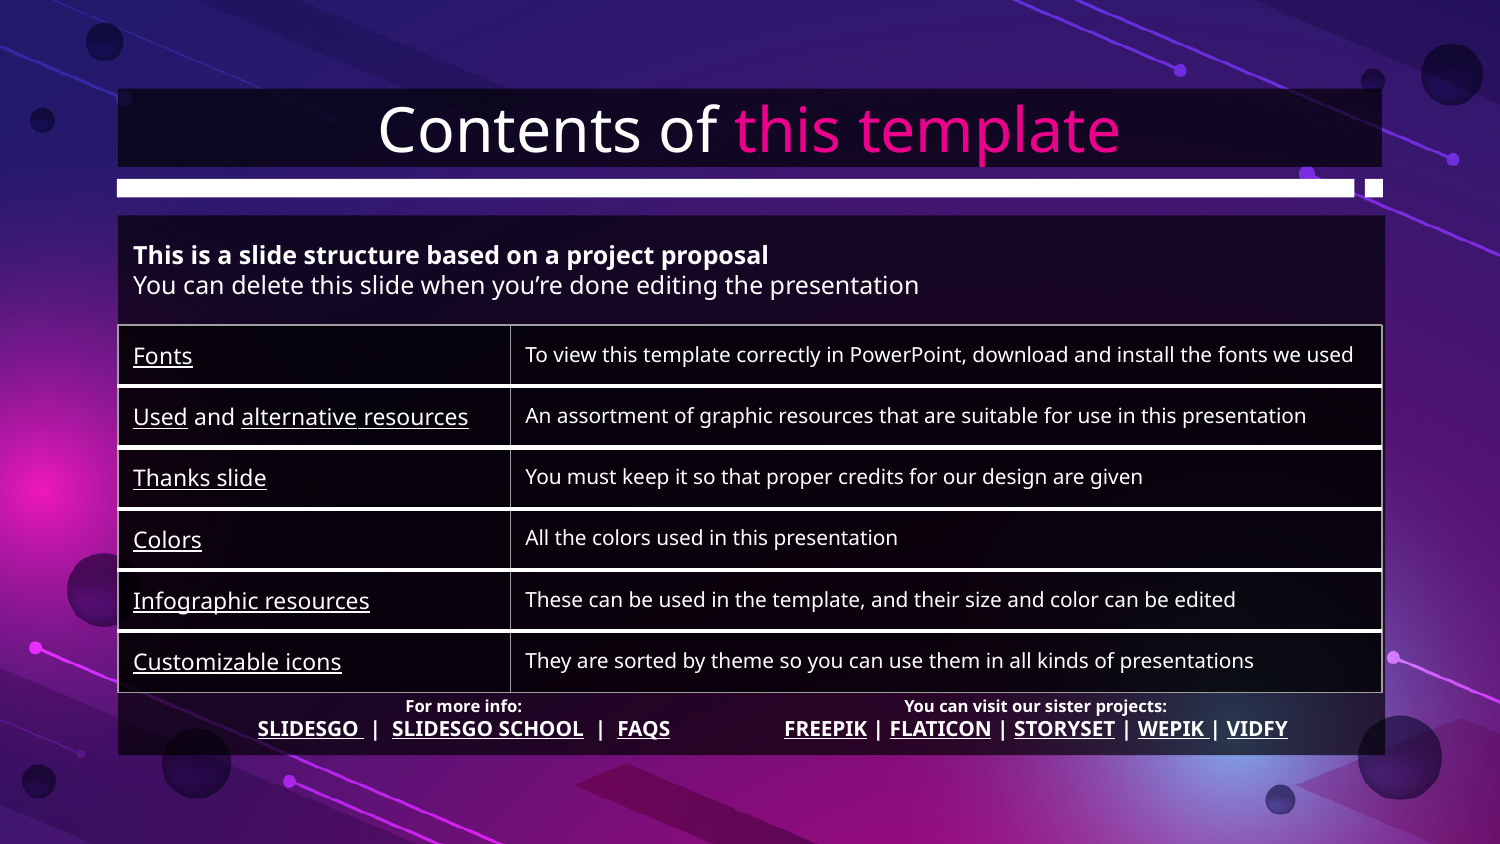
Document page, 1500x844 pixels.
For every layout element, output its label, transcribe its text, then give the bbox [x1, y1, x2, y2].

table_header Fonts [119, 326, 510, 384]
table_cell You must keep it so that proper credits for our design are given [511, 450, 1381, 507]
table_cell Colors [119, 511, 510, 568]
table_cell All the colors used in this presentation [511, 511, 1381, 568]
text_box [116, 178, 1384, 198]
table_cell Thanks slide [119, 450, 510, 507]
table_cell Customizable icons [119, 633, 510, 692]
picture [0, 0, 1500, 844]
table_cell Used and alternative resources [119, 388, 510, 445]
text_box This is a slide structure based on a project proposal You can delete this slide when you’re done editing the presentation [118, 224, 1382, 304]
title Contents of this template [118, 88, 1382, 167]
table_cell An assortment of graphic resources that are suitable for use in this presentation [511, 388, 1381, 445]
table_cell They are sorted by theme so you can use them in all kinds of presentations [511, 633, 1381, 692]
text_box For more info: SLIDESGO | SLIDESGO SCHOOL | FAQS [217, 680, 710, 757]
table_header To view this template correctly in PowerPoint, download and install the fonts we used [511, 326, 1381, 384]
table_cell Infographic resources [119, 572, 510, 629]
table_cell These can be used in the template, and their size and color can be edited [511, 572, 1381, 629]
text_box You can visit our sister projects: FREEPIK | FLATICON | STORYSET | WEPIK | VIDFY [766, 680, 1306, 757]
